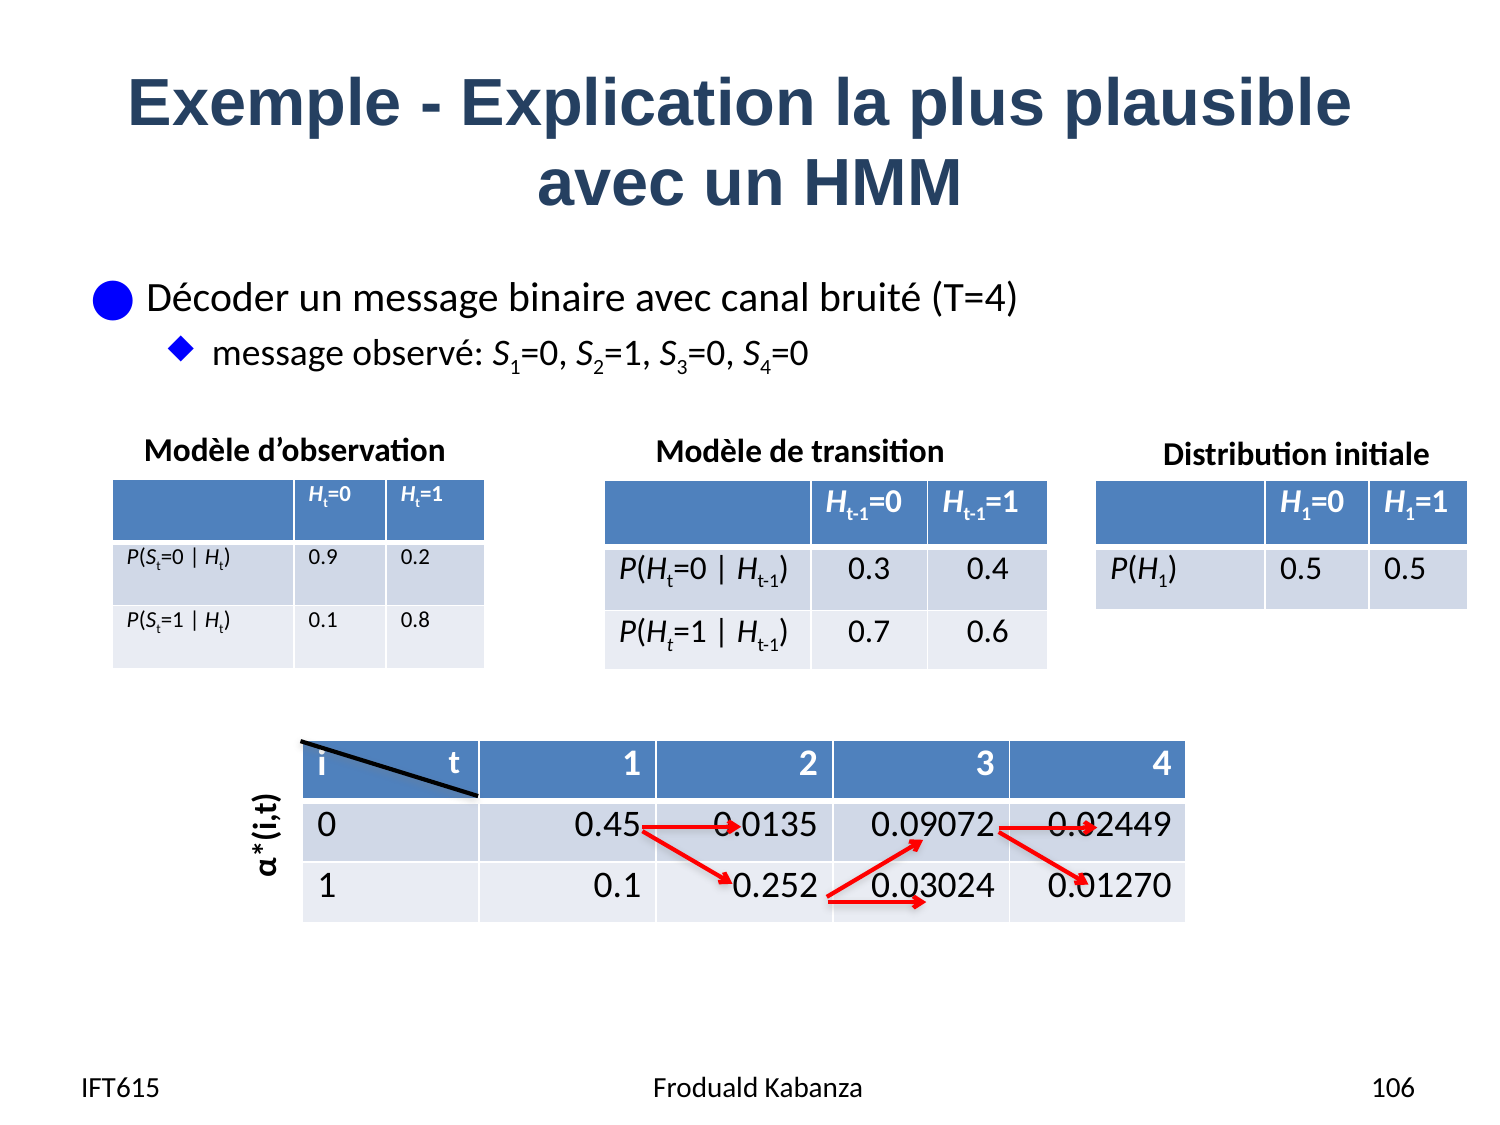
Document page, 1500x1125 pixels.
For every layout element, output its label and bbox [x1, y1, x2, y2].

table_cell [1010, 863, 1185, 922]
table_cell [928, 611, 1047, 669]
table_header [928, 481, 1047, 544]
table_header [657, 741, 832, 798]
table_header [480, 741, 655, 798]
text_box [129, 420, 490, 476]
table_cell [480, 863, 655, 922]
table_header [1010, 741, 1185, 798]
table_cell [1370, 550, 1467, 609]
text_box [235, 745, 290, 892]
table_cell [657, 863, 832, 922]
table_cell [1096, 550, 1264, 609]
table_cell [295, 606, 385, 668]
table_cell [295, 545, 385, 605]
table_cell [387, 606, 484, 668]
text_box [640, 421, 1042, 477]
table_cell [113, 545, 293, 605]
table_cell [1010, 804, 1185, 861]
table_header [812, 481, 927, 544]
table_cell [1266, 550, 1368, 609]
table_header [1096, 481, 1264, 544]
table_cell [657, 804, 832, 861]
table_cell [928, 550, 1047, 610]
title [75, 45, 1425, 233]
table_cell [303, 863, 478, 922]
text_box [826, 839, 924, 898]
table_cell [303, 804, 478, 861]
text_box [1148, 424, 1500, 480]
table_cell [605, 550, 810, 610]
table_header [834, 741, 1009, 798]
table_cell [834, 804, 1009, 861]
slide_number [1080, 1056, 1431, 1117]
table_header [1266, 481, 1368, 544]
text_box [300, 732, 479, 797]
slide_number [66, 1056, 356, 1117]
text_box [642, 830, 733, 885]
table_cell [387, 545, 484, 605]
table_header [387, 480, 484, 540]
table_cell [812, 550, 927, 610]
text_box [998, 831, 1089, 885]
table_header [1370, 481, 1467, 544]
table_cell [812, 611, 927, 669]
table_header [295, 480, 385, 540]
list [75, 262, 1425, 1005]
table_cell [834, 863, 1009, 922]
table_cell [113, 606, 293, 668]
table_cell [480, 804, 655, 861]
table_header [113, 480, 293, 540]
table_header [605, 481, 810, 544]
table_cell [605, 611, 810, 669]
footer [520, 1056, 996, 1117]
